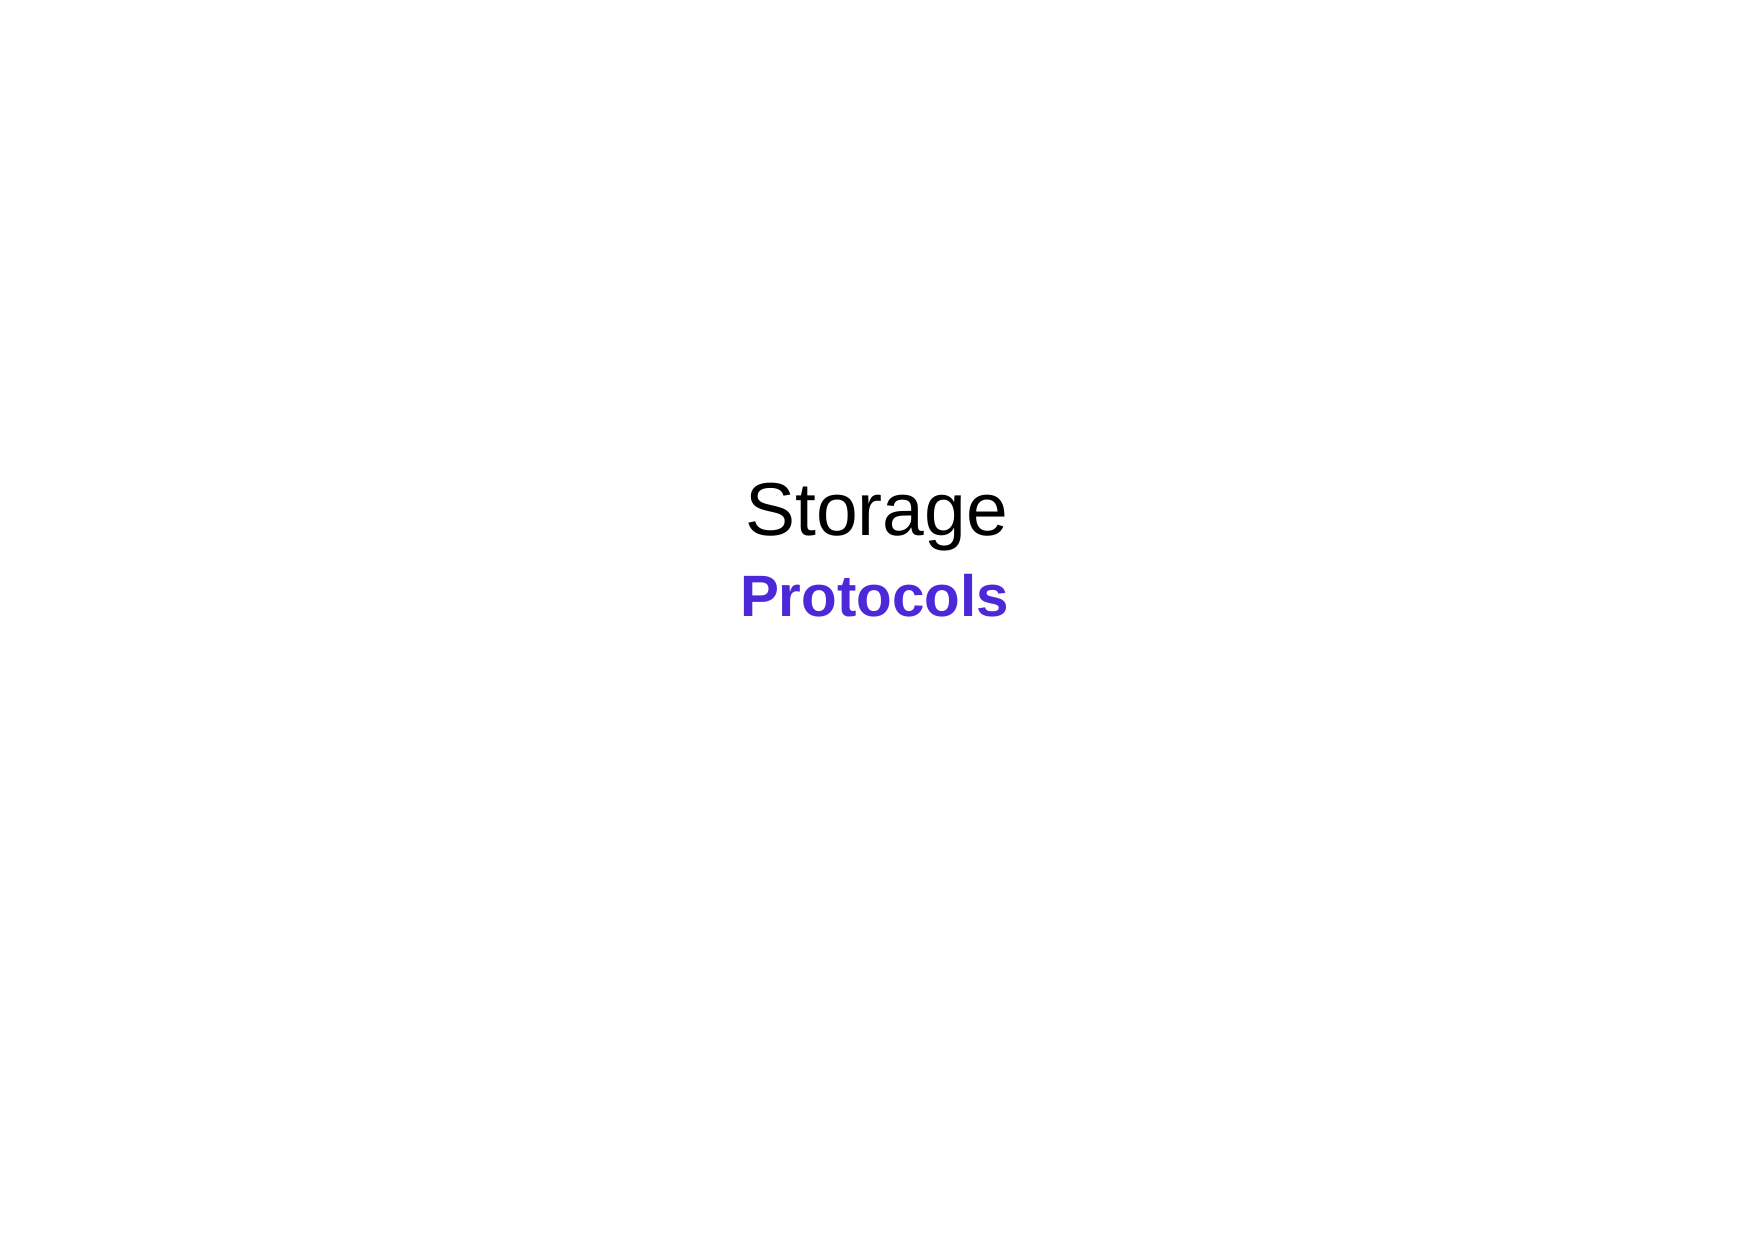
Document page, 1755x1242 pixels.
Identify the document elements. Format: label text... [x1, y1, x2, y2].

text_box Storage Protocols [497, 457, 1257, 621]
